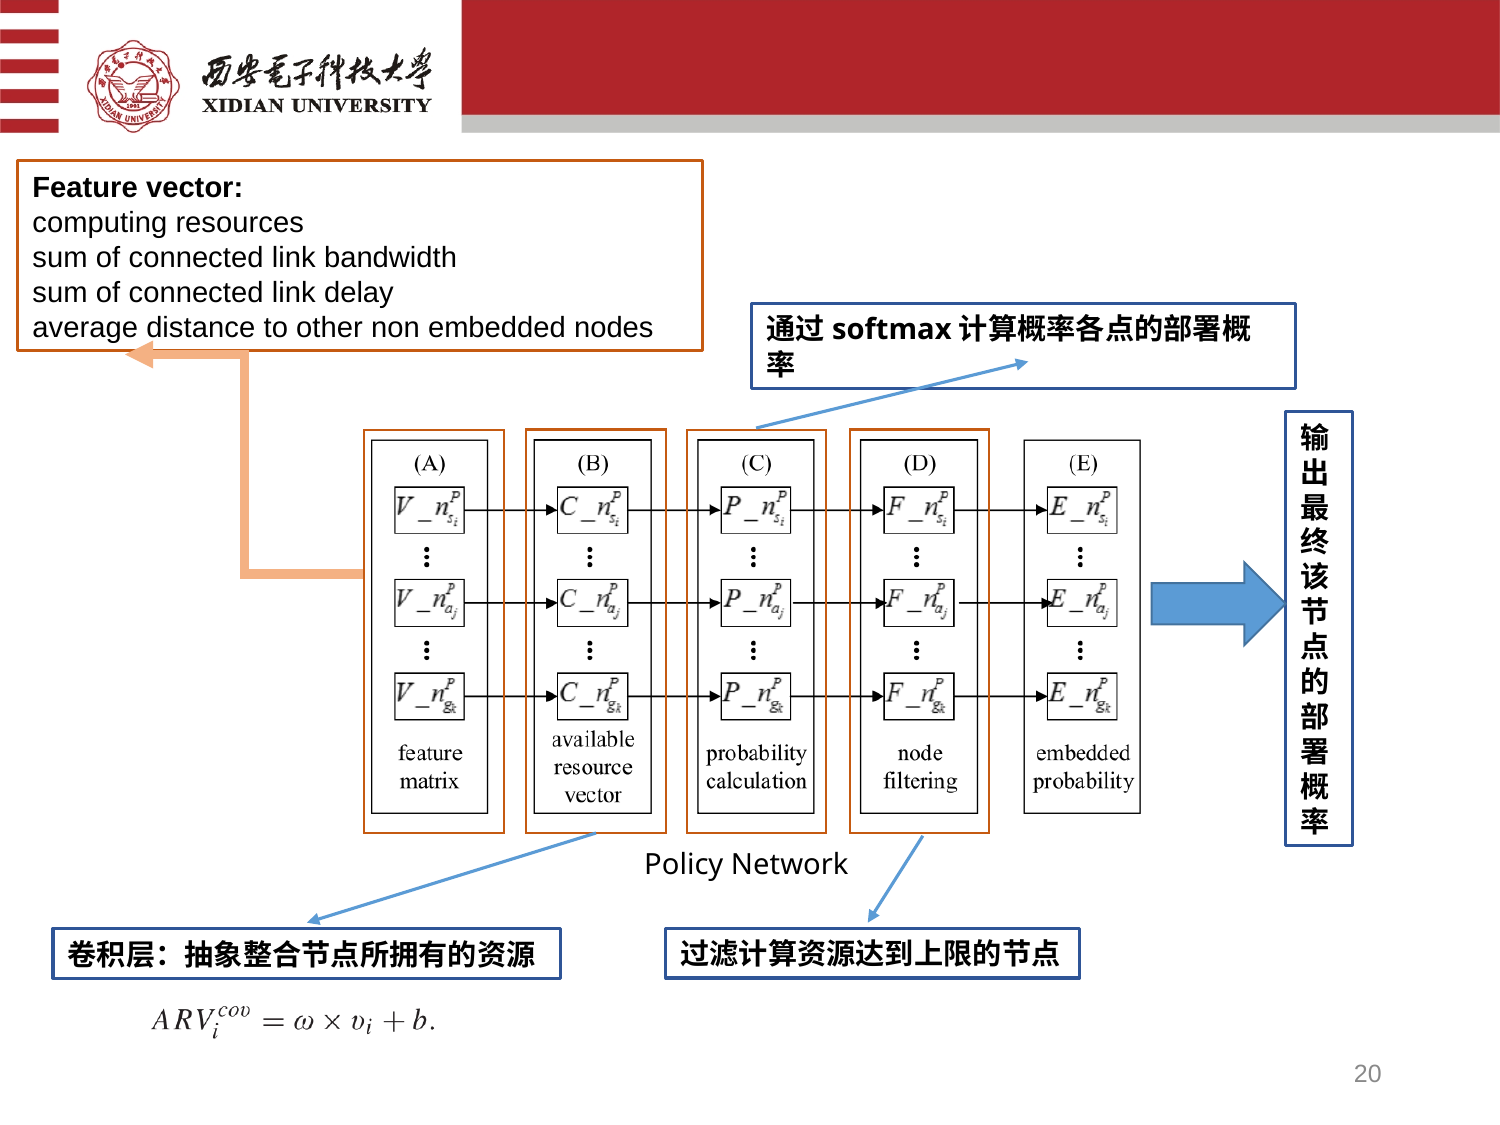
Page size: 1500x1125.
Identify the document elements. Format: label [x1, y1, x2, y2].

text_box [867, 835, 923, 923]
text_box [756, 361, 1029, 429]
text_box [124, 354, 365, 575]
picture [0, 0, 1500, 1125]
text_box [306, 832, 597, 923]
